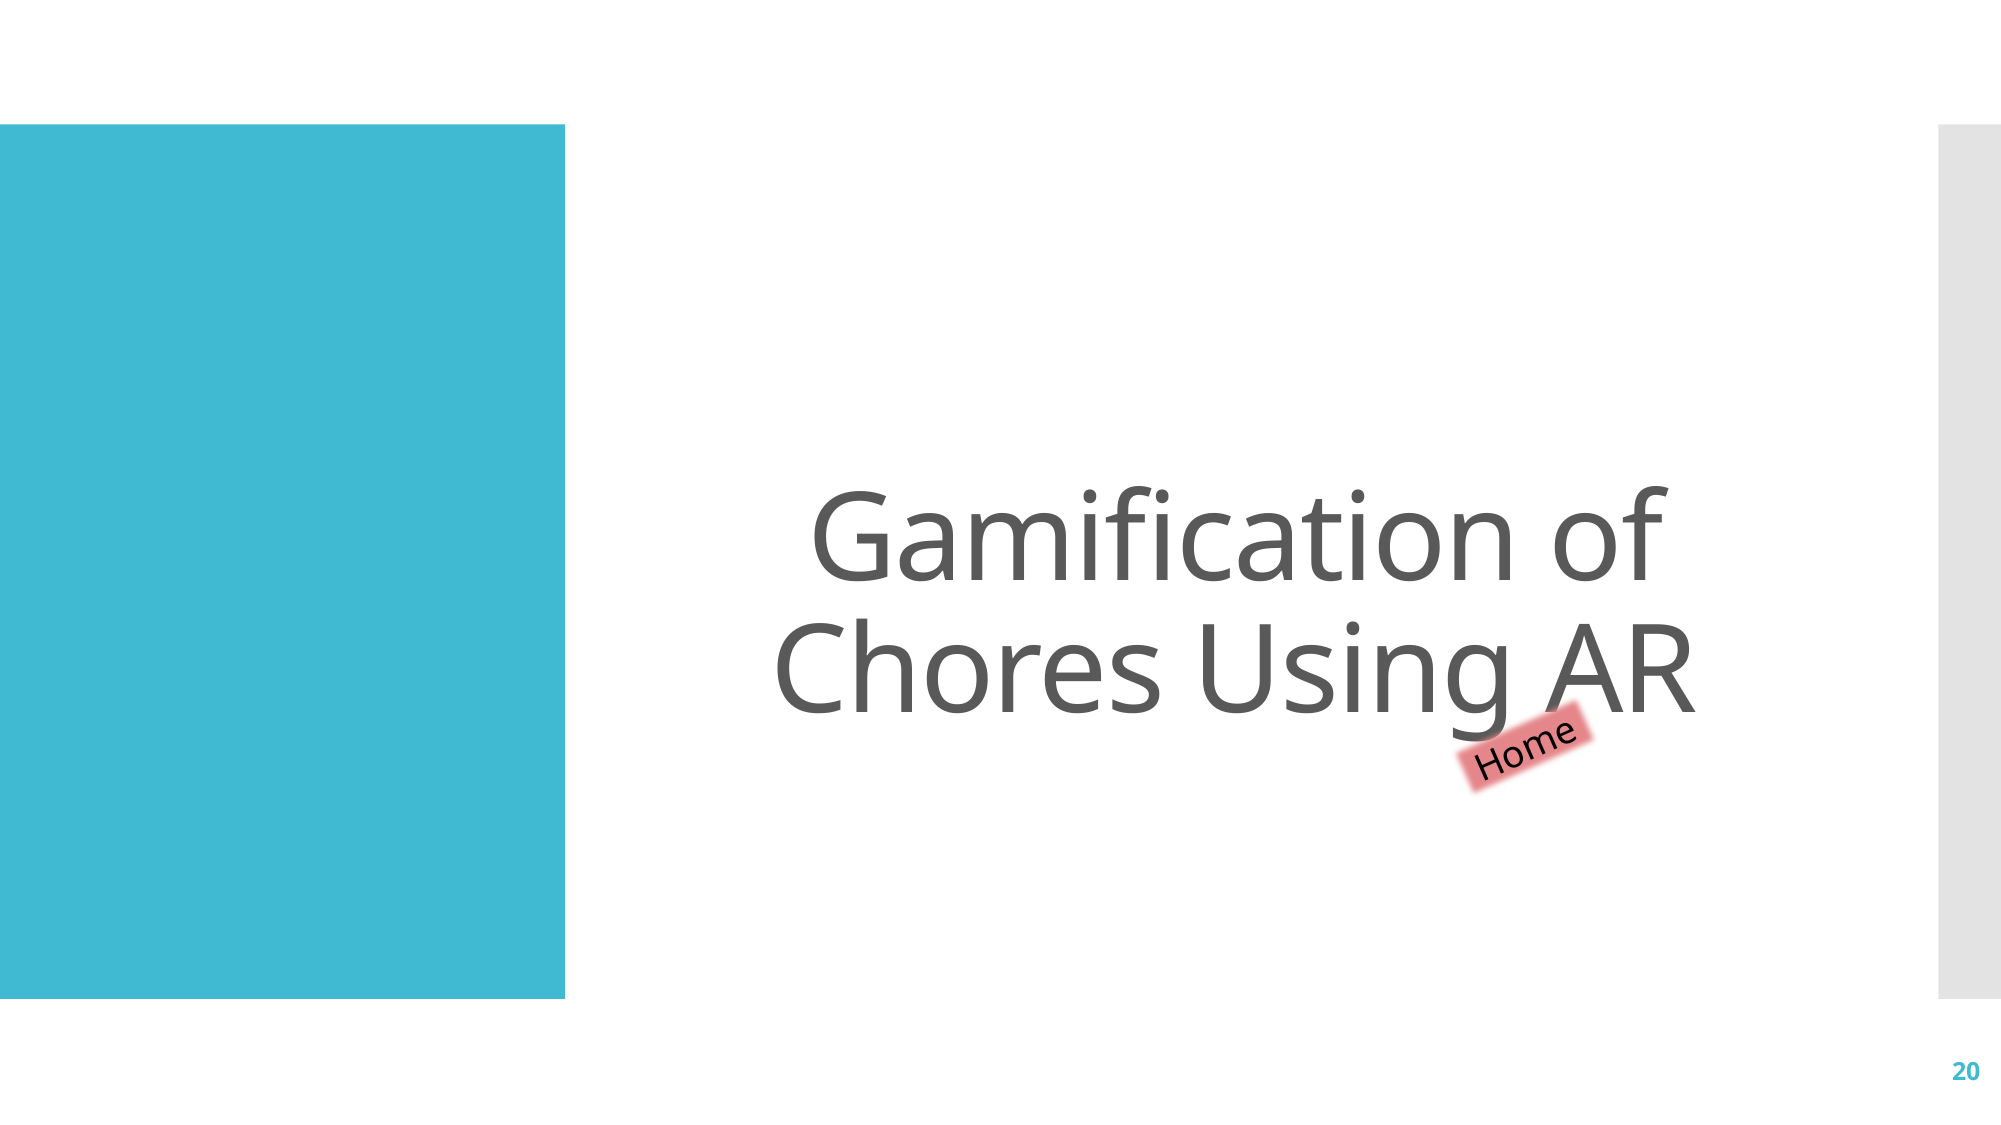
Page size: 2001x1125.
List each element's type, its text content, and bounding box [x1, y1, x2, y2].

text_box Home [1463, 704, 1590, 786]
title Gamification of Chores Using AR [634, 213, 1835, 747]
slide_number 20 [1744, 1042, 1996, 1103]
slide_number 20 [1467, 700, 1595, 747]
